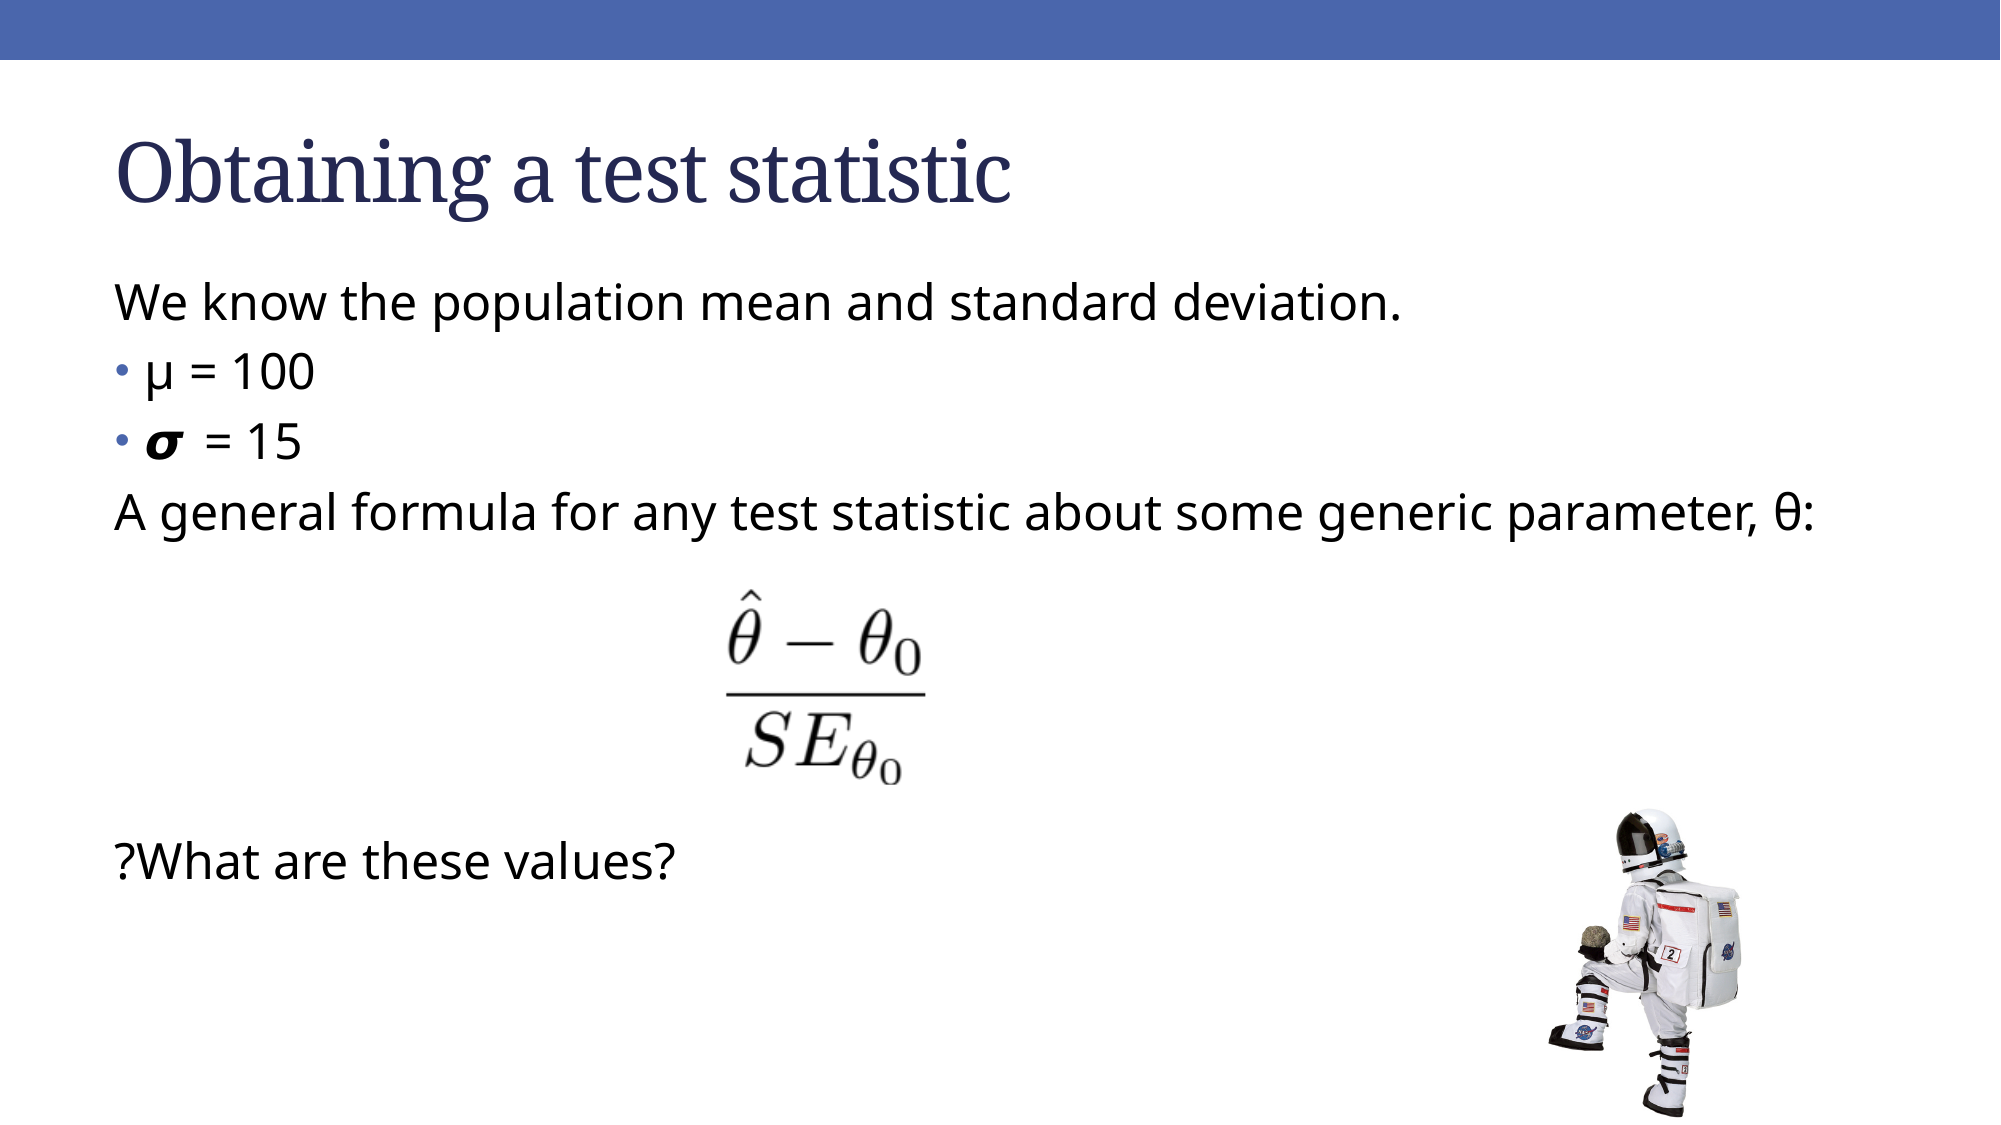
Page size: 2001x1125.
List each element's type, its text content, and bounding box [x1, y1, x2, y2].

title Obtaining a test statistic [99, 87, 1900, 250]
picture [725, 588, 926, 785]
picture [1534, 799, 1751, 1125]
list We know the population mean and standard deviation. µ = 100 𝞼 = 15 A general formula for any test statistic about some generic parameter, θ: ?What are these values? [99, 262, 1900, 1063]
